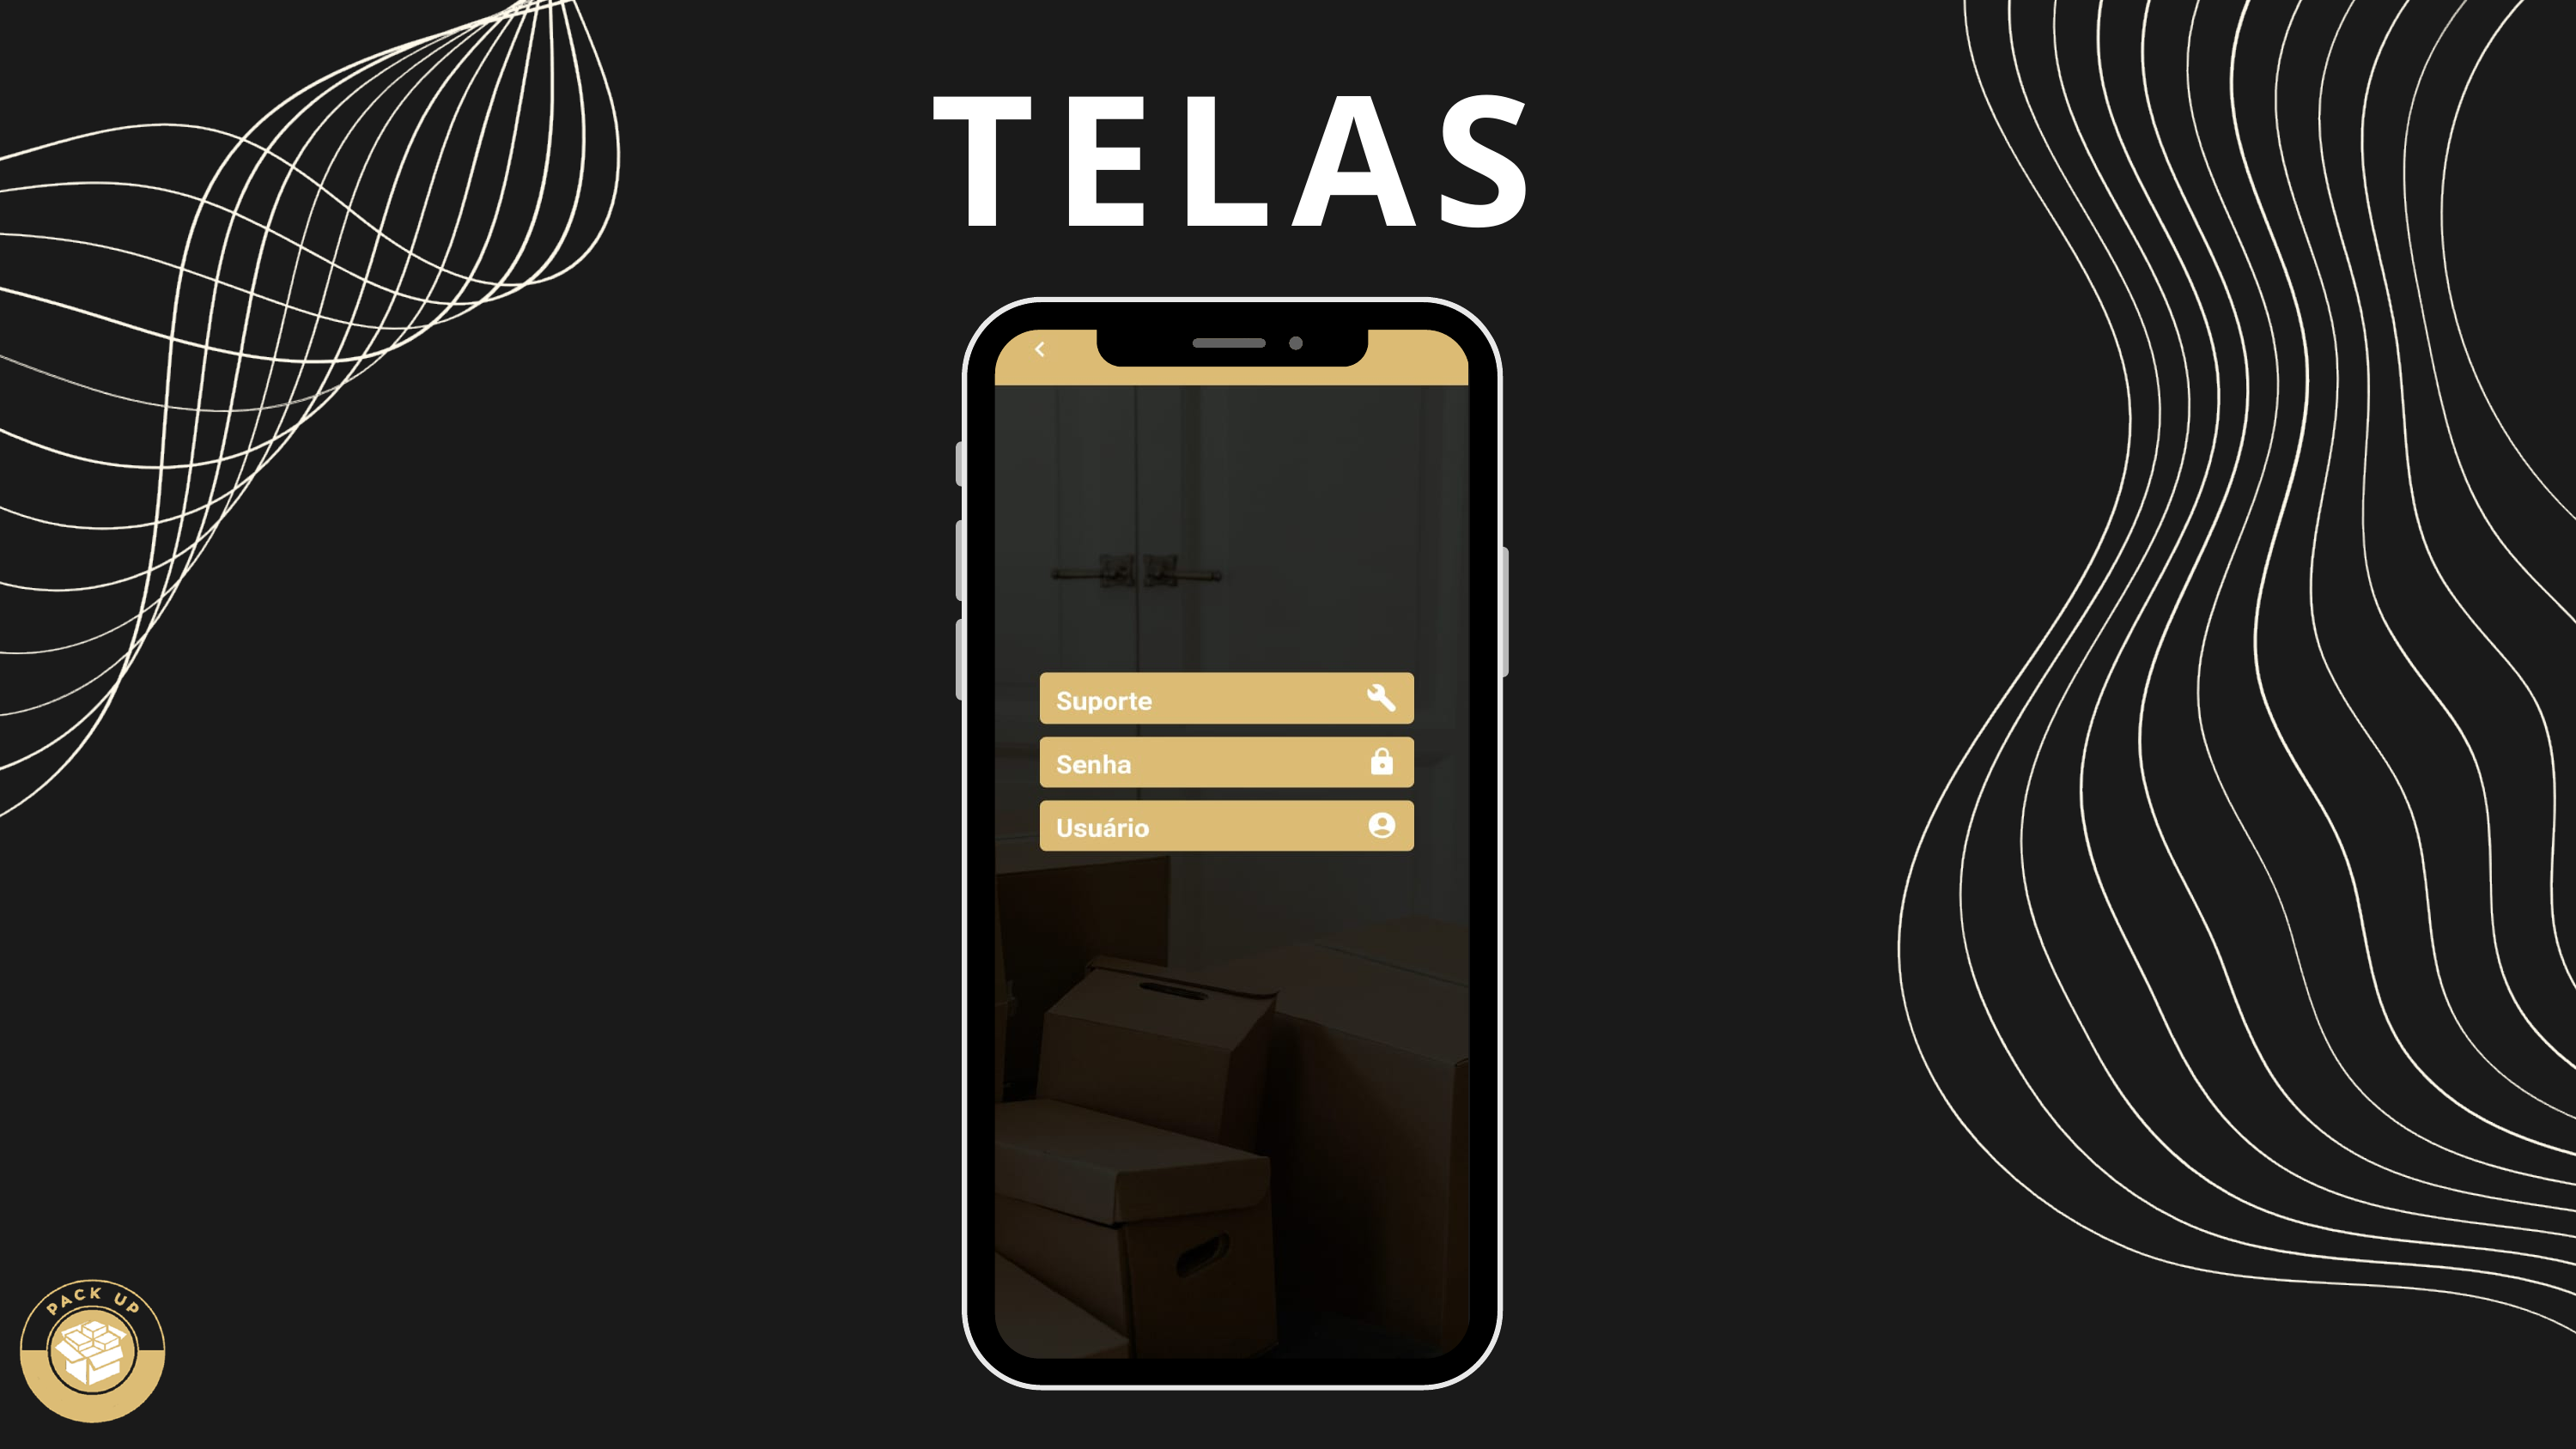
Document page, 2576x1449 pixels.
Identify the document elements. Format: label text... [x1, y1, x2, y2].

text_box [955, 296, 1510, 1391]
text_box [0, 0, 1081, 844]
text_box TELAS [383, 13, 1893, 263]
text_box [0, 1239, 207, 1449]
text_box [1893, 0, 2576, 1449]
